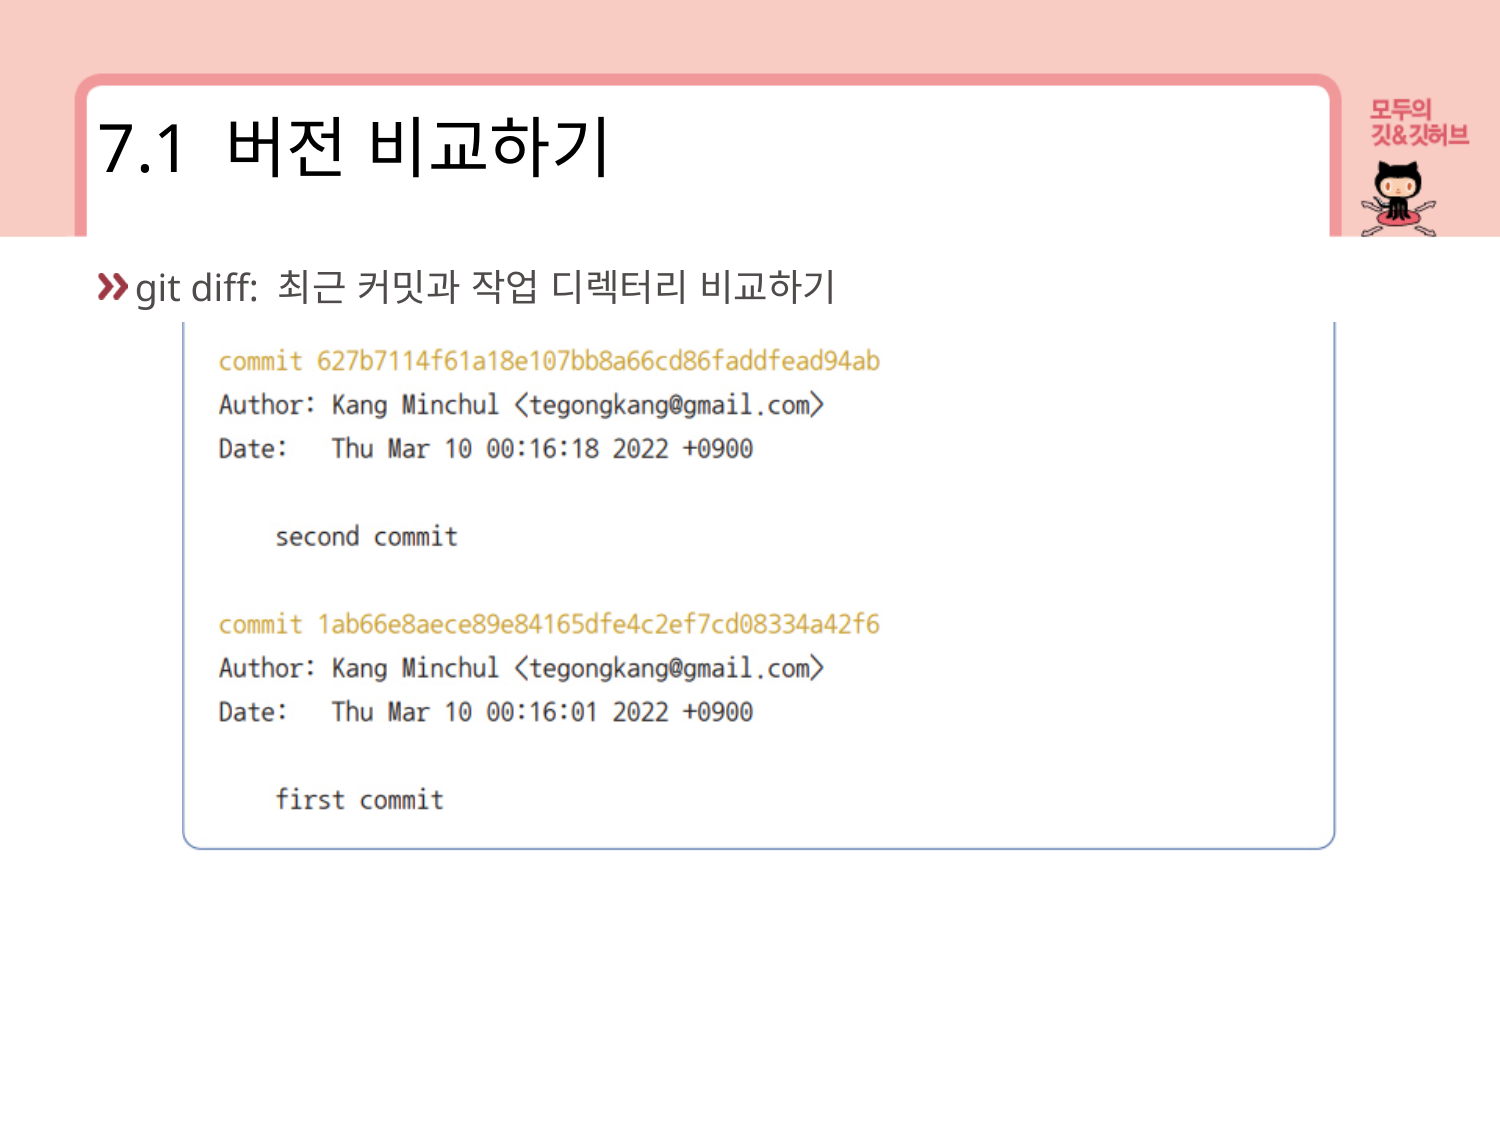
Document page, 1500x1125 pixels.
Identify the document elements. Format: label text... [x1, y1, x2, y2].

text_box git diff: 최근 커밋과 작업 디렉터리 비교하기 [82, 252, 1413, 1067]
text_box 7.1 버전 비교하기 [82, 61, 1413, 193]
picture [0, 0, 1500, 1125]
